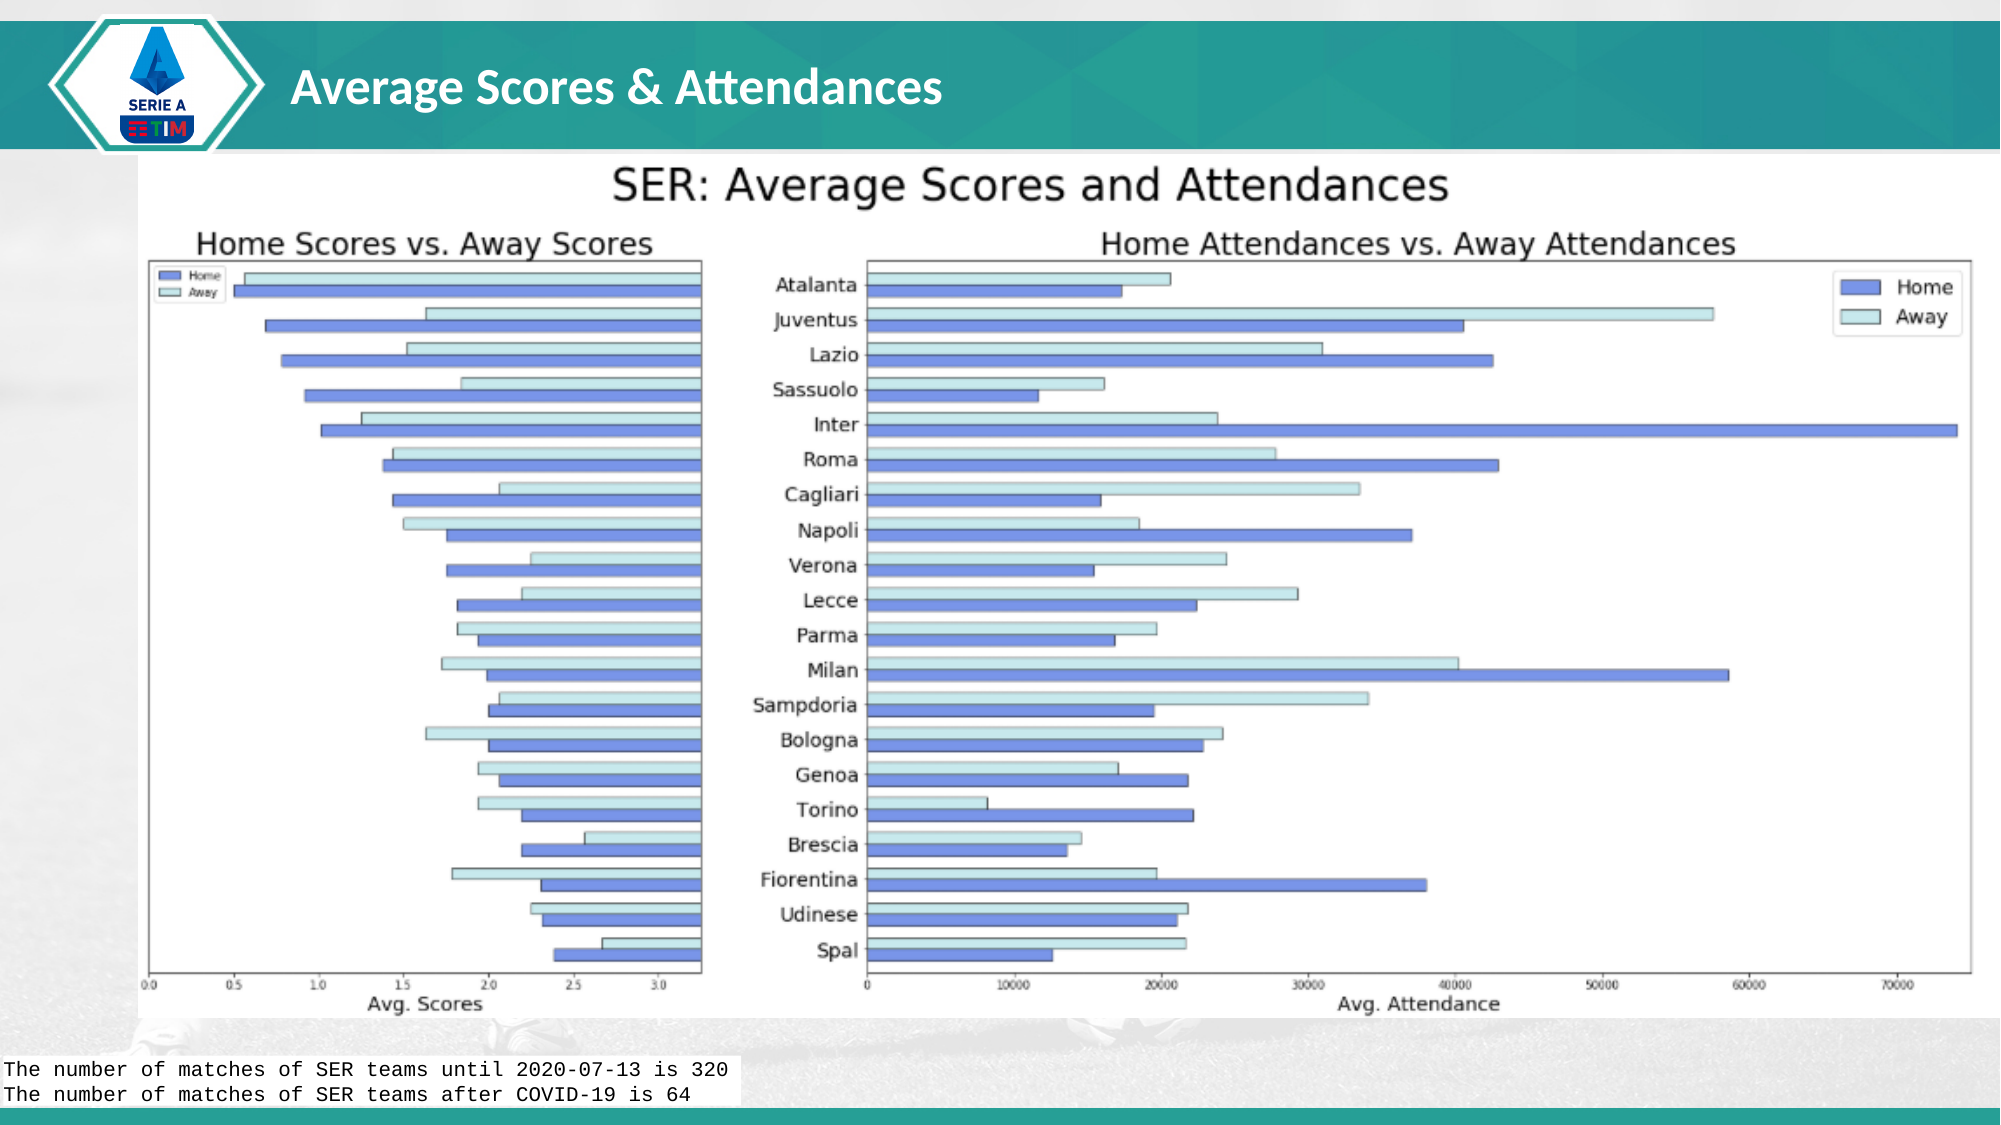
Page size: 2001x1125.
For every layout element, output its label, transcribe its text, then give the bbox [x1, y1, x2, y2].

title Average Scores & Attendances [275, 18, 1952, 150]
picture [0, 0, 2000, 1125]
text_box The number of matches of SER teams until 2020-07-13 is 320 The number of matches of SER teams after COVID-19 is 64 [3, 1055, 742, 1106]
